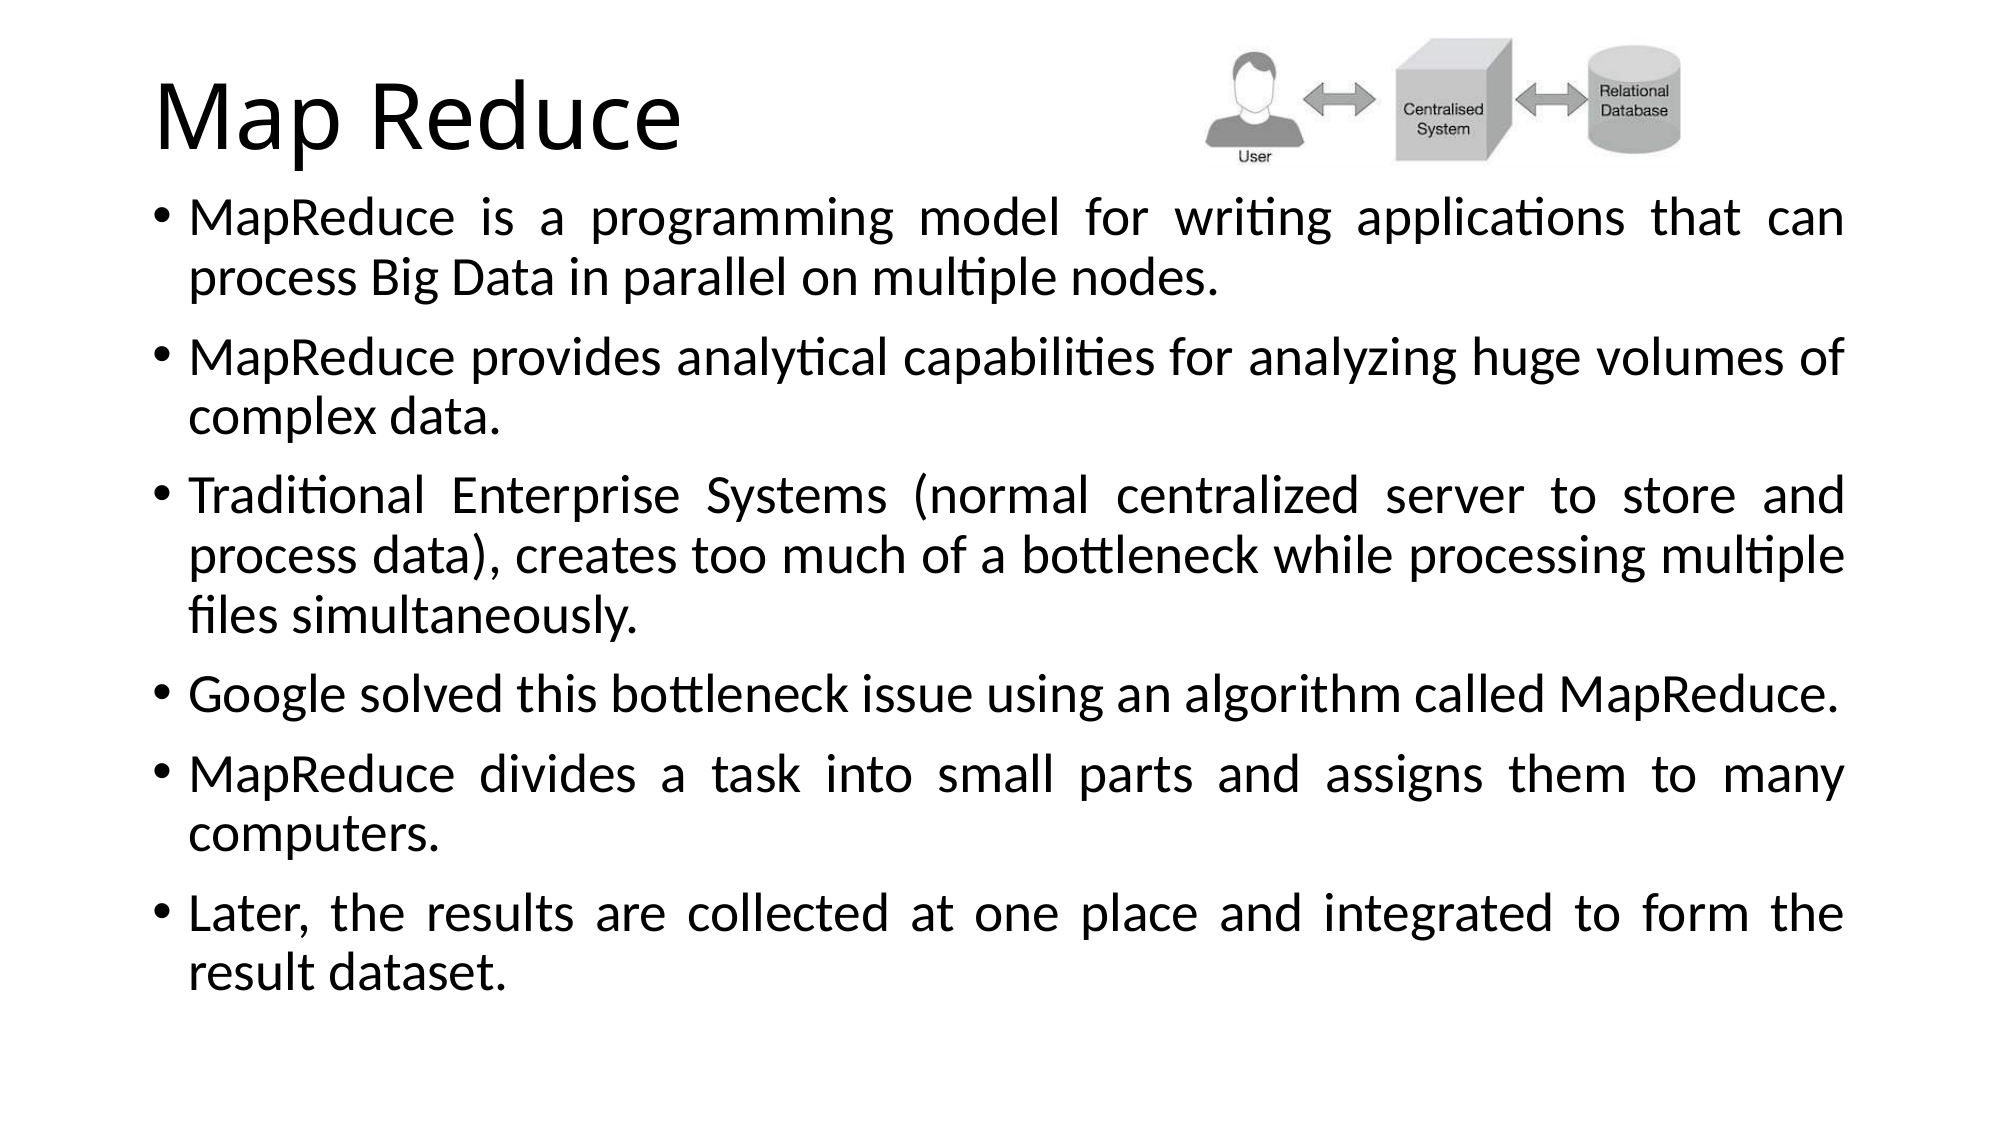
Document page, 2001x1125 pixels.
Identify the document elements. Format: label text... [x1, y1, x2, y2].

title Map Reduce [137, 59, 1863, 180]
picture [1203, 37, 1681, 169]
list MapReduce is a programming model for writing applications that can process Big Data in parallel on multiple nodes. MapReduce provides analytical capabilities for analyzing huge volumes of complex data. Traditional Enterprise Systems (normal centralized server to store and process data), creates too much of a bottleneck while processing multiple files simultaneously. Google solved this bottleneck issue using an algorithm called MapReduce. MapReduce divides a task into small parts and assigns them to many computers. Later, the results are collected at one place and integrated to form the result dataset. [137, 180, 1863, 1042]
